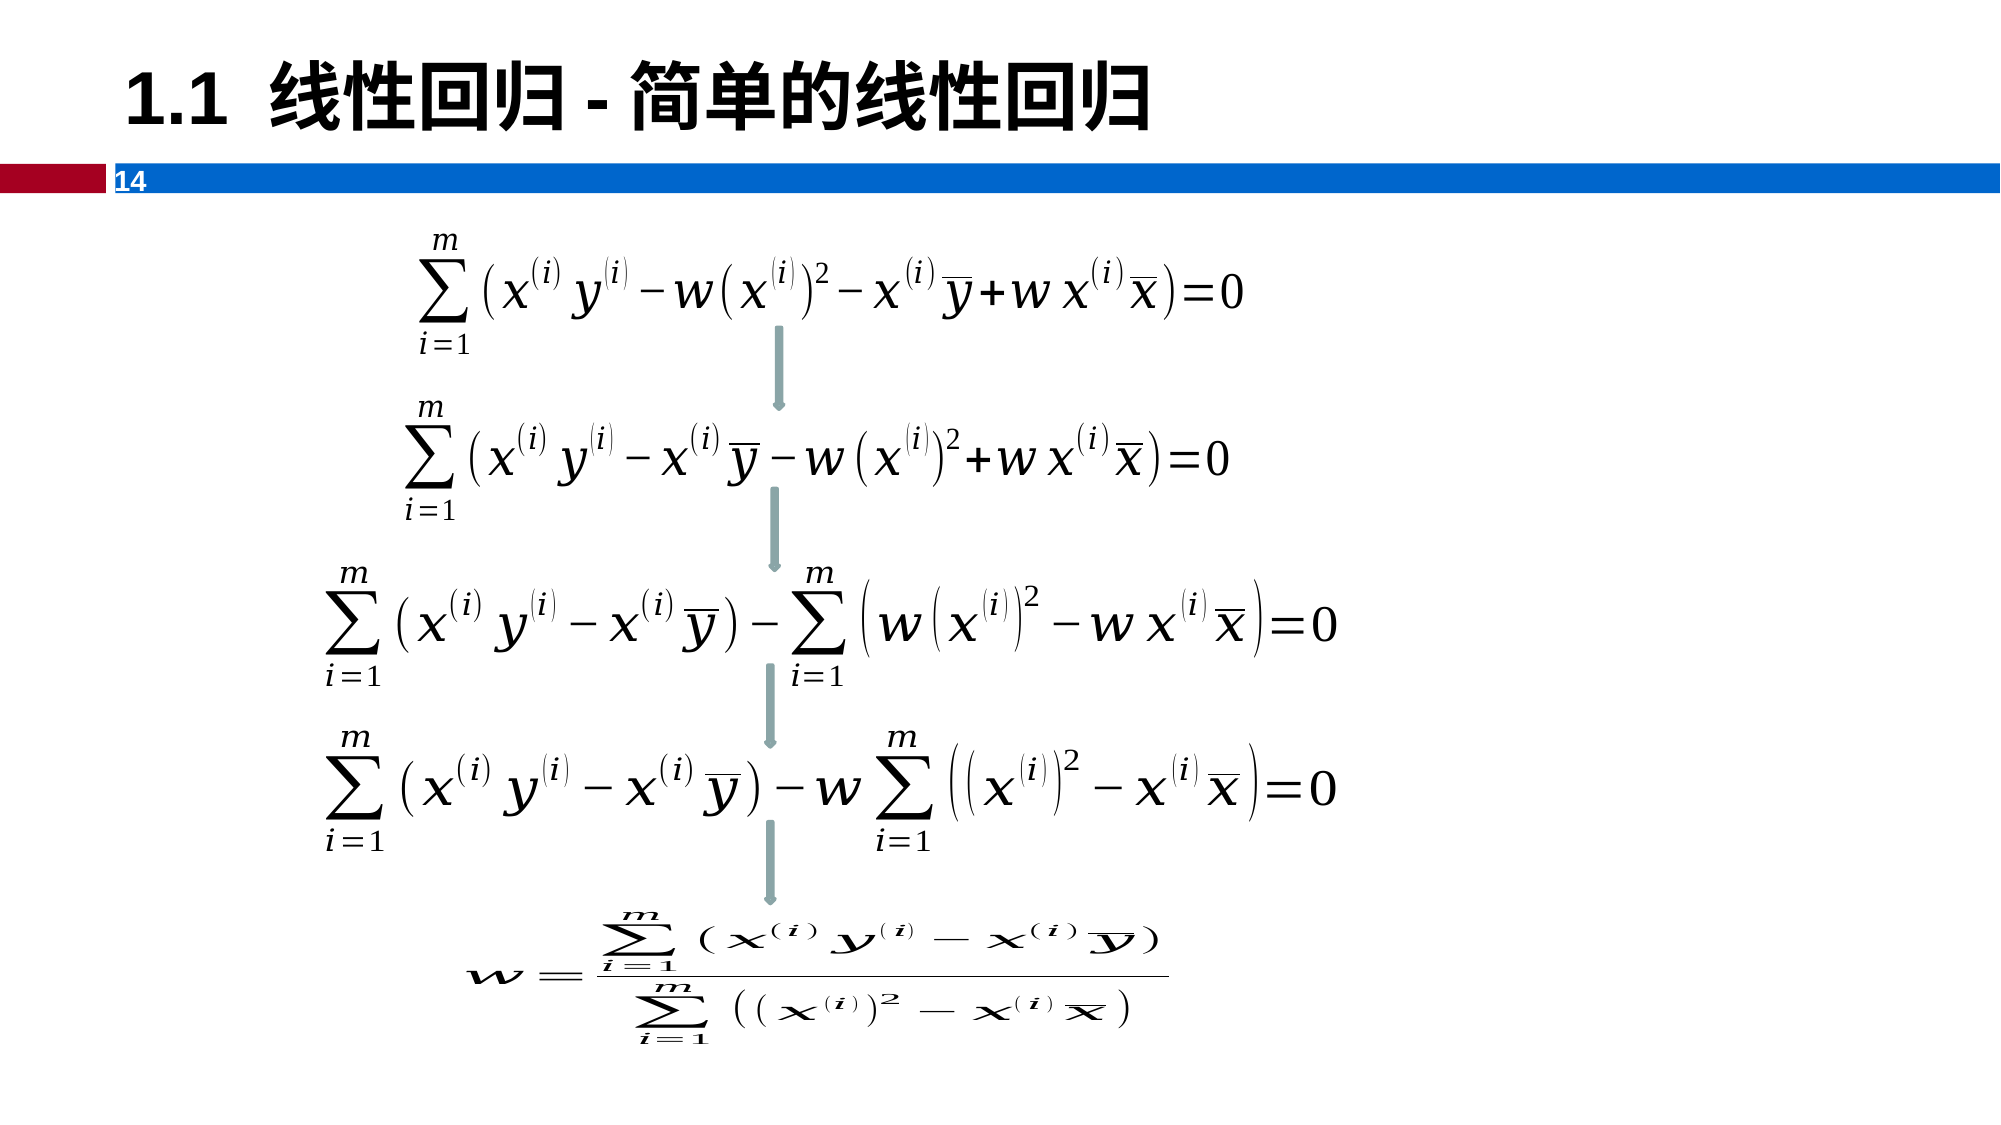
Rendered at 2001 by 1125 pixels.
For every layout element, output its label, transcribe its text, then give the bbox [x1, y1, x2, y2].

text_box [768, 486, 781, 573]
text_box [764, 819, 777, 906]
text_box [772, 325, 786, 411]
title 1.1 线性回归-简单的线性回归 [109, 38, 2000, 150]
text_box [764, 663, 777, 749]
